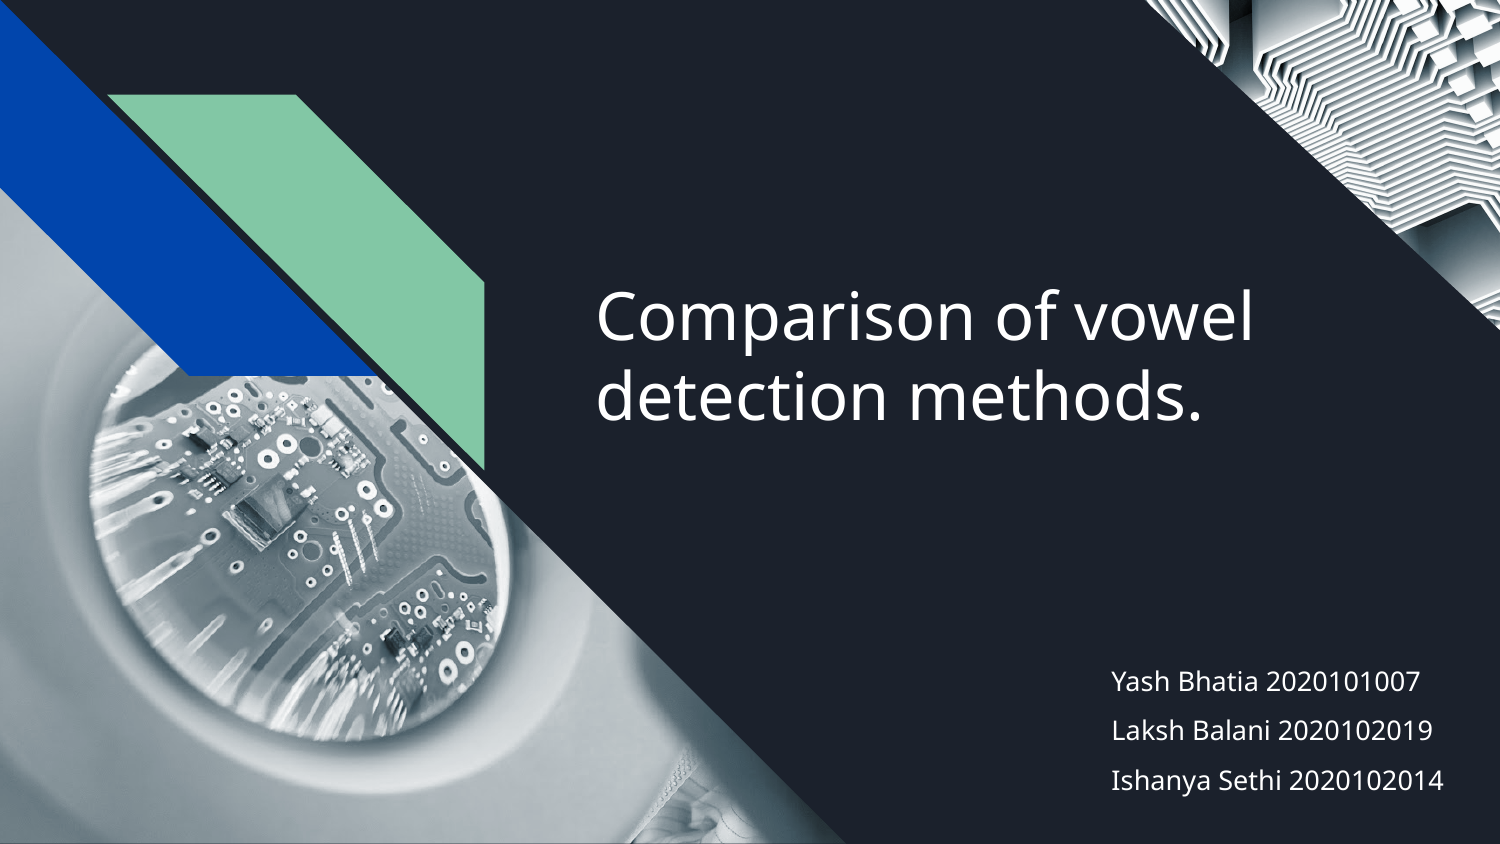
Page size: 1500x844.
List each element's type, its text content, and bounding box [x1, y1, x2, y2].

subtitle Yash Bhatia 2020101007 Laksh Balani 2020102019 Ishanya Sethi 2020102014 [1096, 663, 1500, 747]
title Comparison of vowel detection methods. [580, 258, 1404, 518]
picture [1144, 0, 1500, 331]
picture [0, 189, 847, 844]
